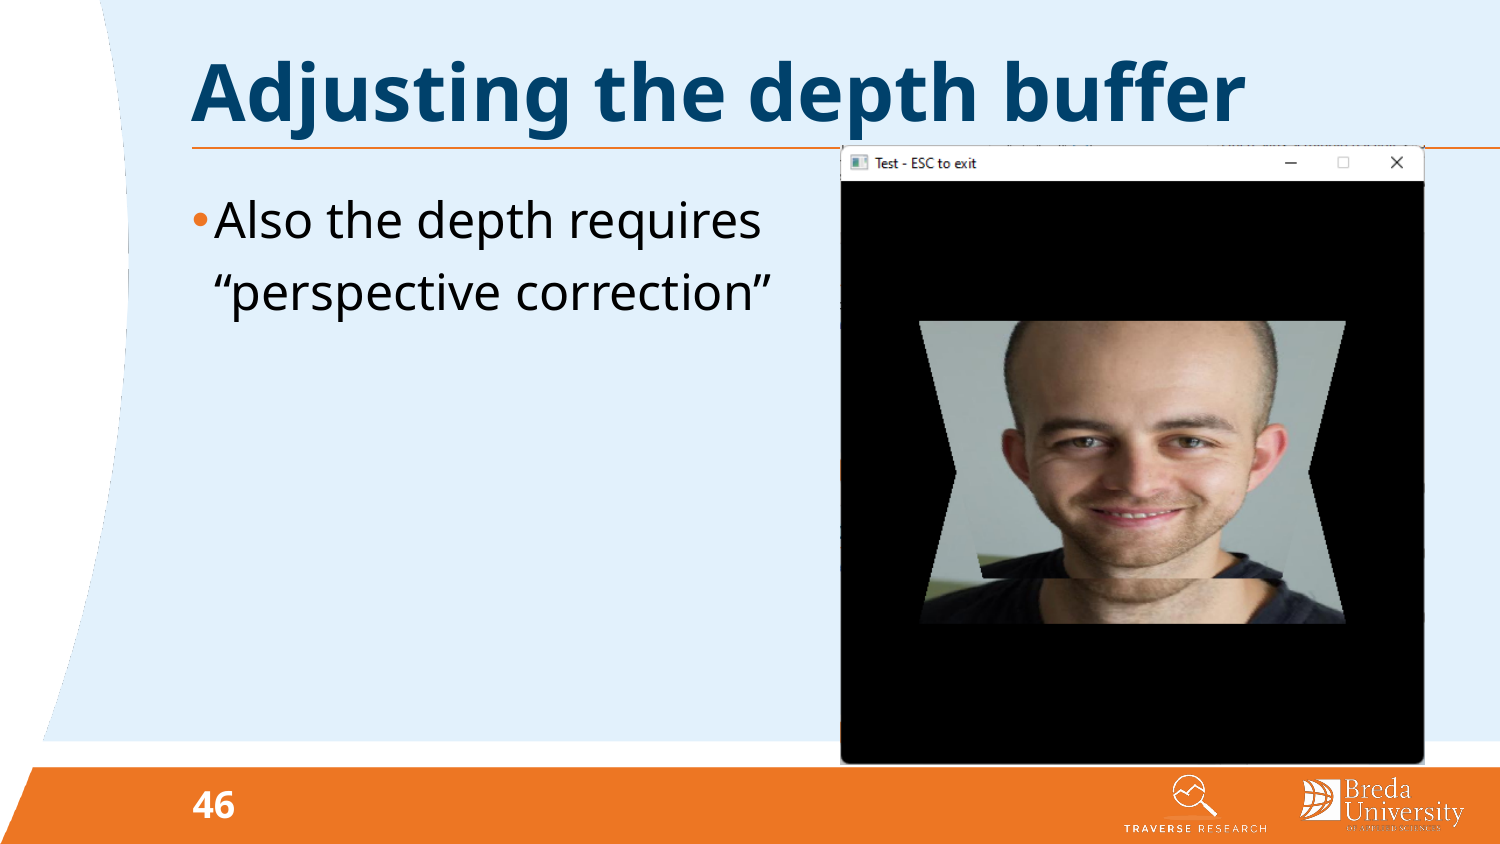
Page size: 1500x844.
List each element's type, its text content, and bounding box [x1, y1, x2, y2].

list Also the depth requires “perspective correction” [191, 176, 829, 741]
picture [0, 0, 1500, 844]
title Adjusting the depth buffer [191, 3, 1341, 138]
slide_number 46 [177, 773, 351, 819]
